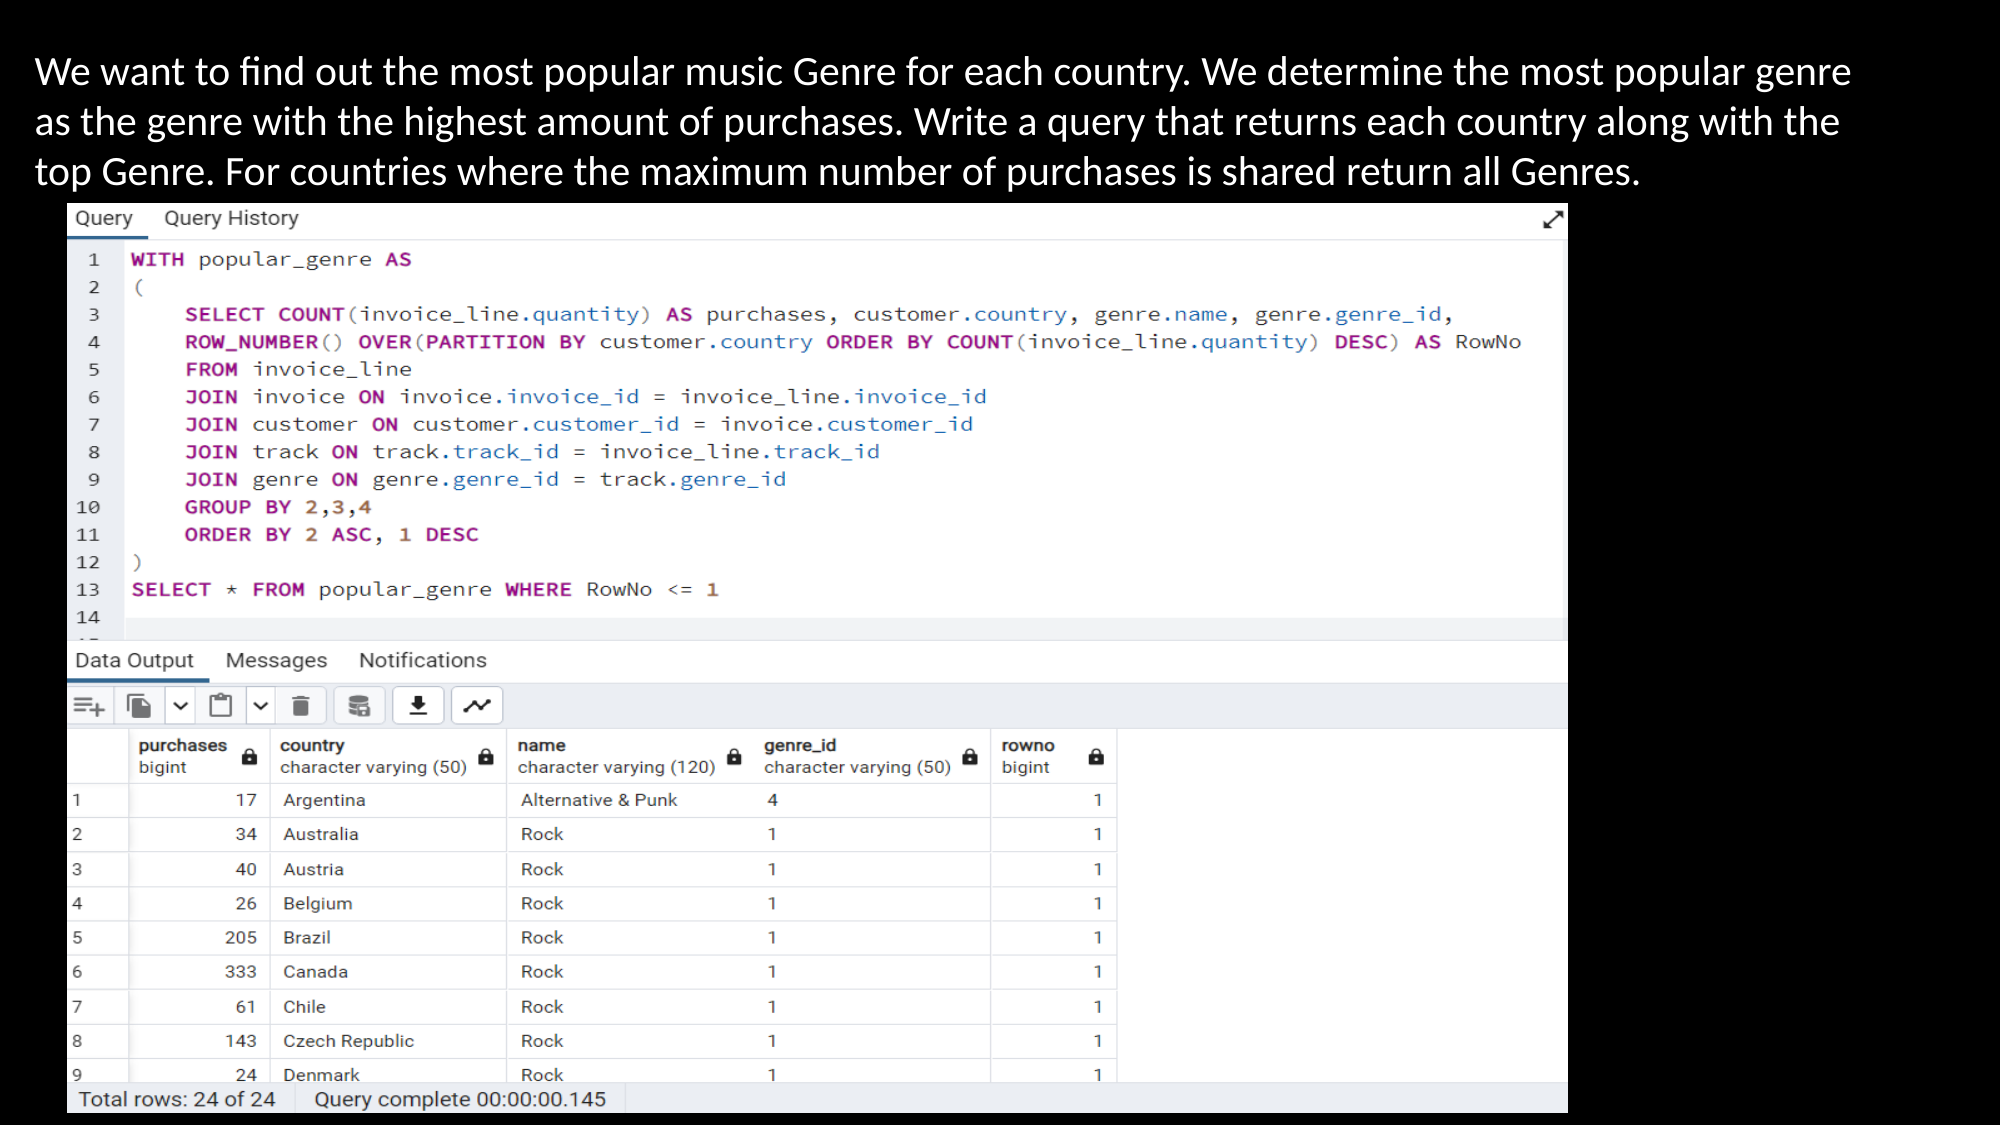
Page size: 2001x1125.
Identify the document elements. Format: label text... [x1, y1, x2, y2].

text_box We want to find out the most popular music Genre for each country. We determine the most popular genre as the genre with the highest amount of purchases. Write a query that returns each country along with the top Genre. For countries where the maximum number of purchases is shared return all Genres. [19, 36, 1900, 202]
picture [67, 203, 1568, 1113]
